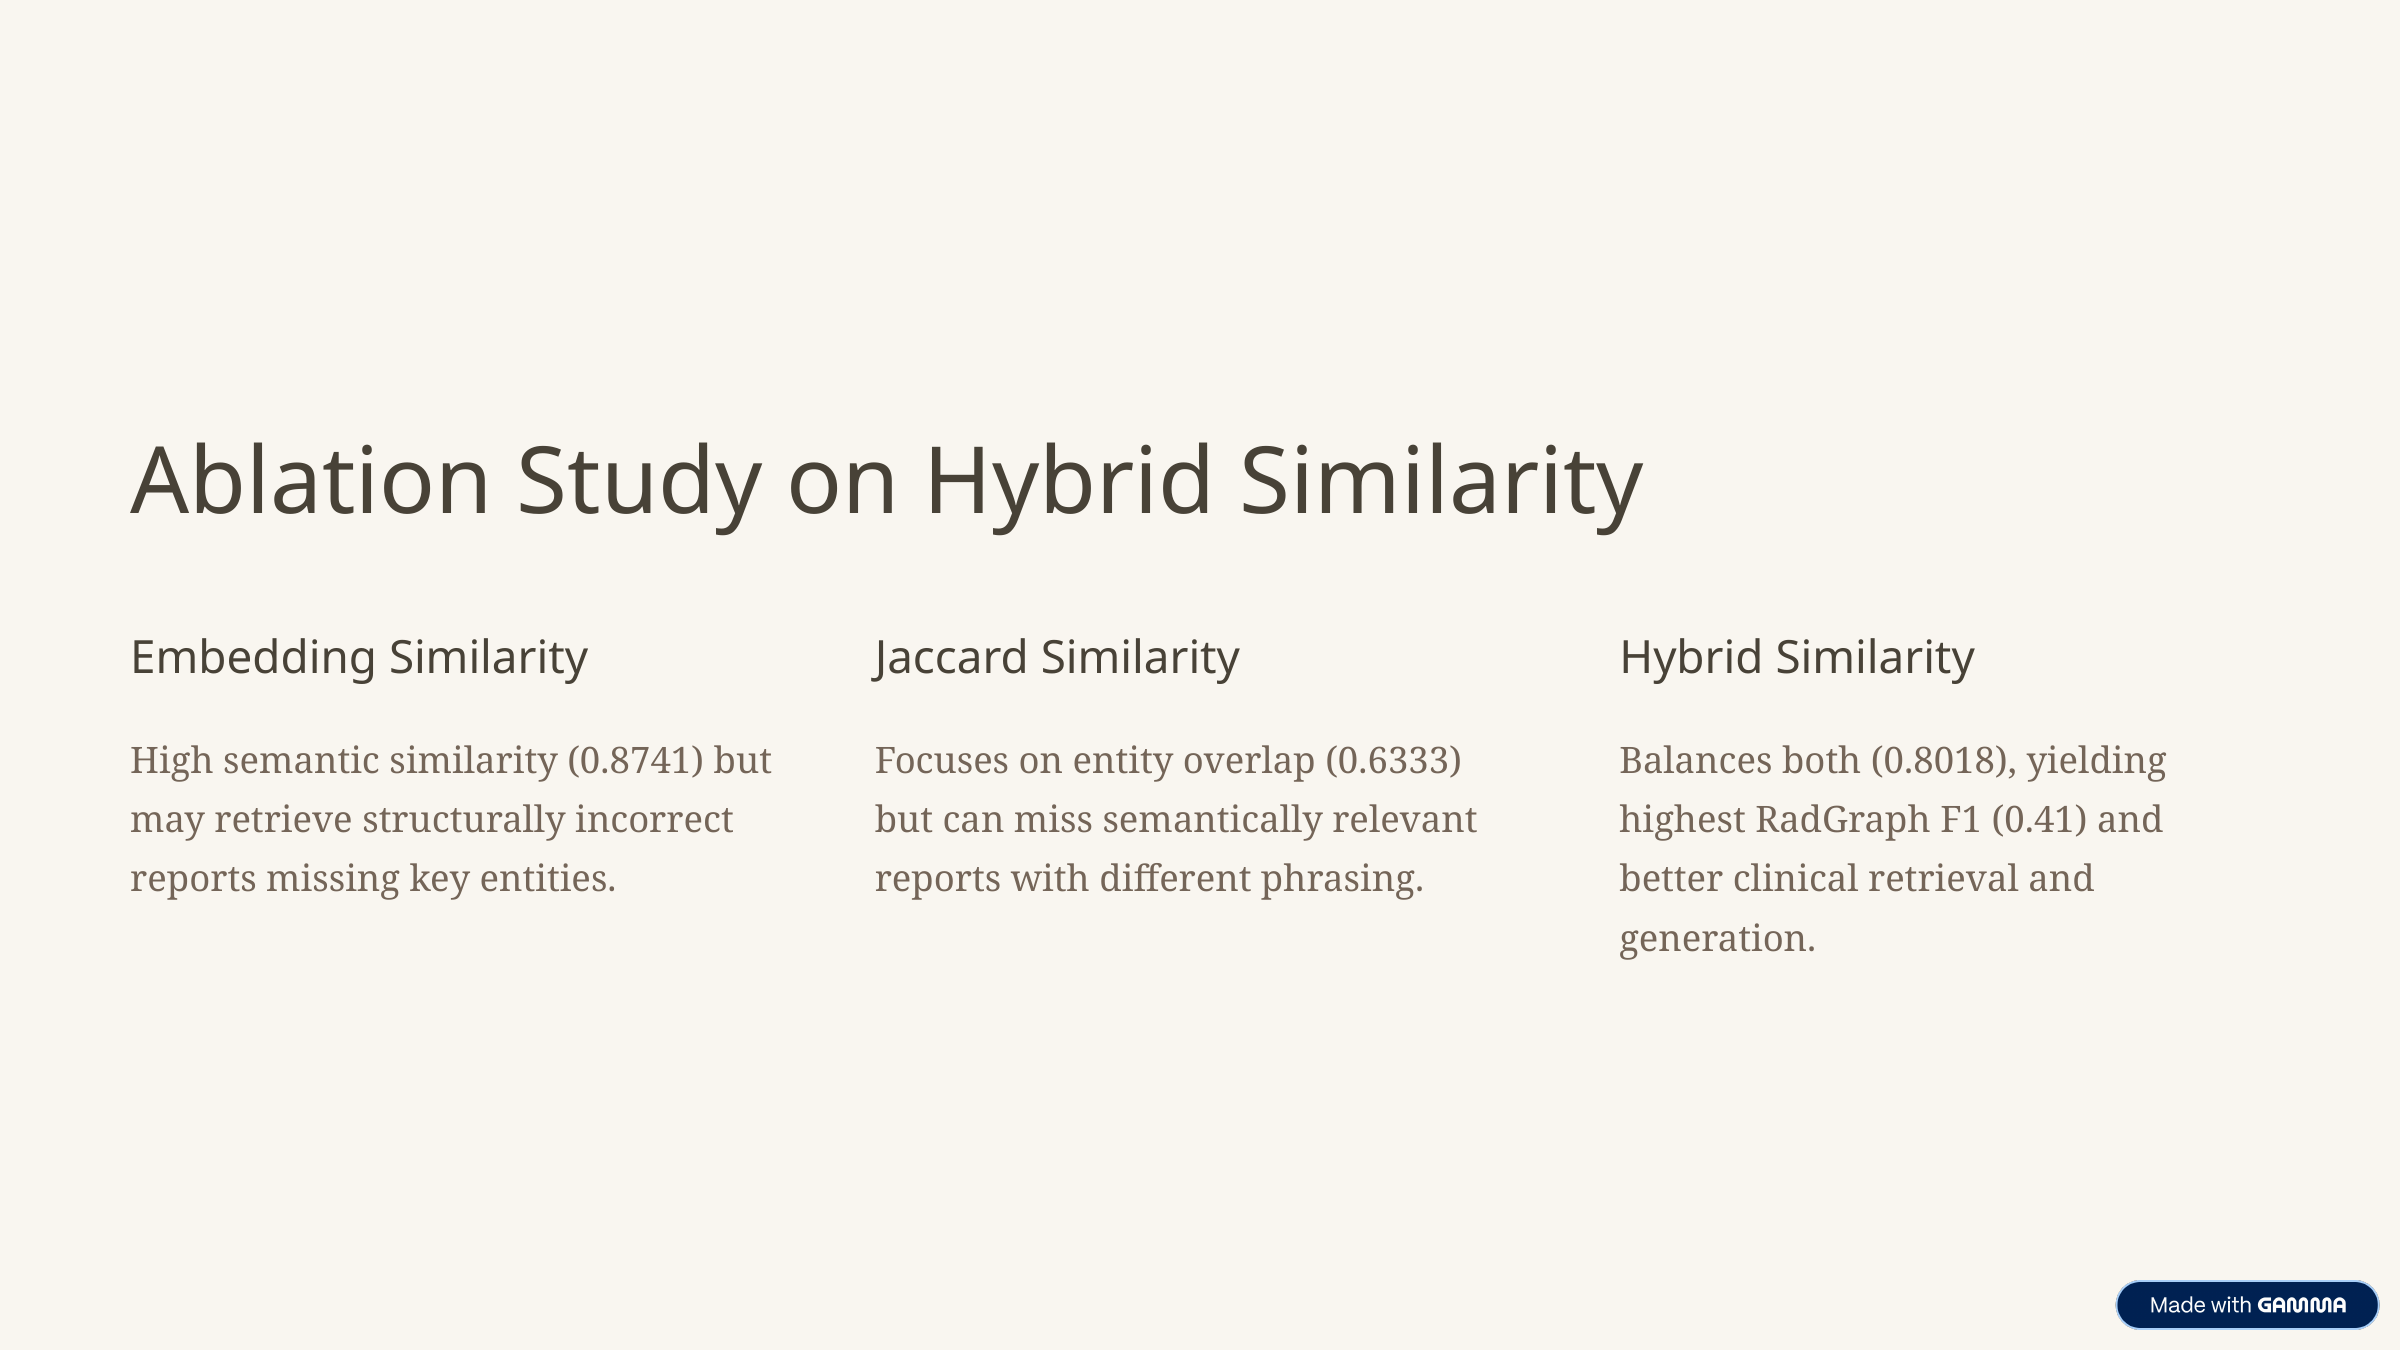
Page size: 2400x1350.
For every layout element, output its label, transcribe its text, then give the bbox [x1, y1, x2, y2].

picture [2106, 1271, 2389, 1339]
text_box Hybrid Similarity [1619, 625, 2085, 684]
text_box Jaccard Similarity [874, 625, 1340, 684]
text_box Embedding Similarity [130, 625, 634, 684]
text_box Focuses on entity overlap (0.6333) but can miss semantically relevant reports with different phrasing. [874, 721, 1528, 900]
text_box Balances both (0.8018), yielding highest RadGraph F1 (0.41) and better clinical retrieval and generation. [1619, 721, 2272, 900]
text_box High semantic similarity (0.8741) but may retrieve structurally incorrect reports missing key entities. [130, 721, 783, 900]
text_box Ablation Study on Hybrid Similarity [130, 416, 1779, 533]
